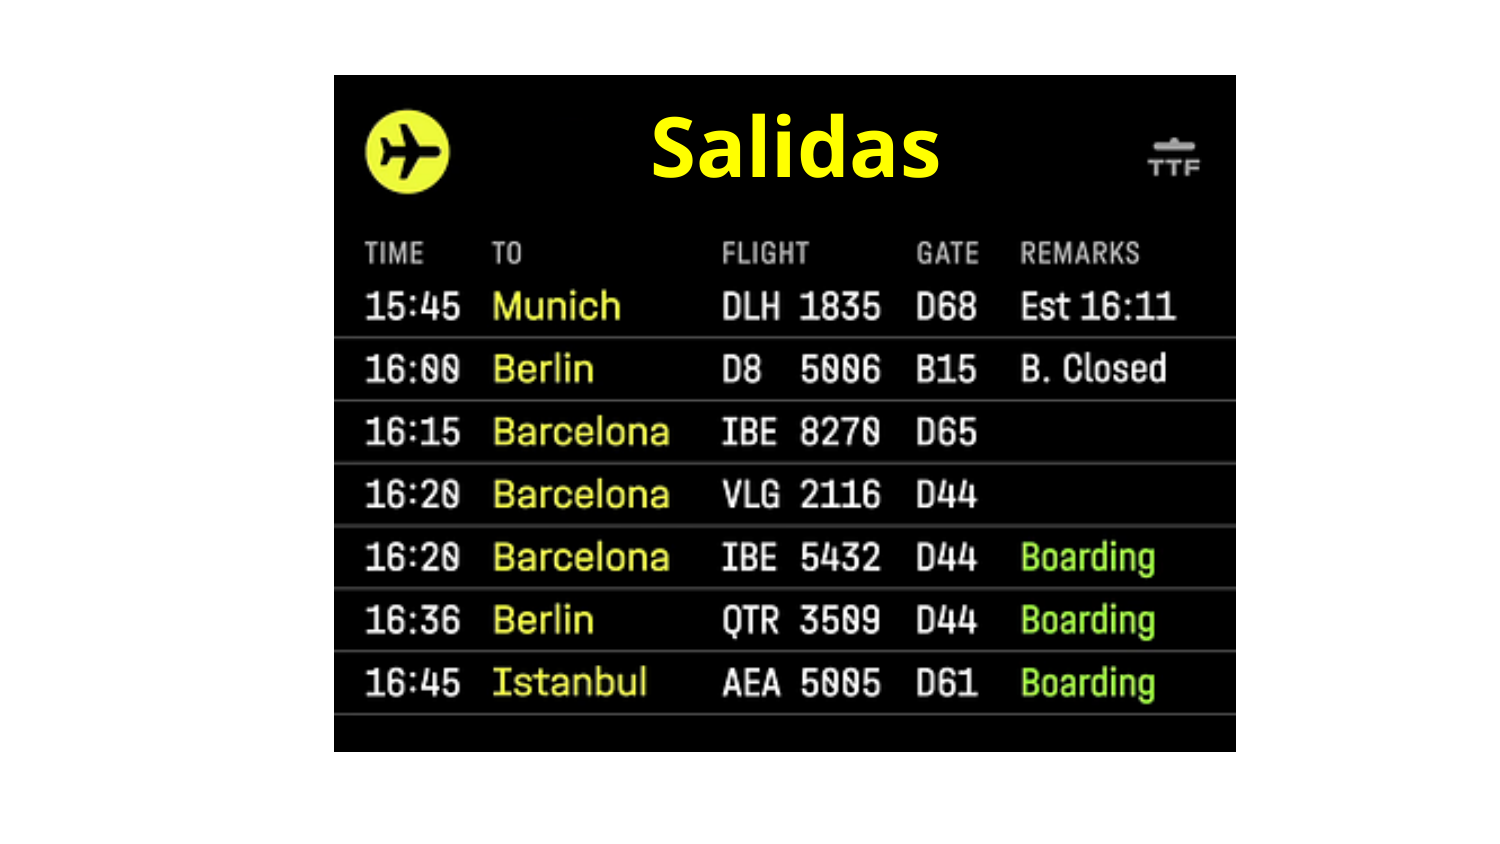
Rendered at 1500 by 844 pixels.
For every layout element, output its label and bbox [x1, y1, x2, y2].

picture [333, 75, 1236, 752]
